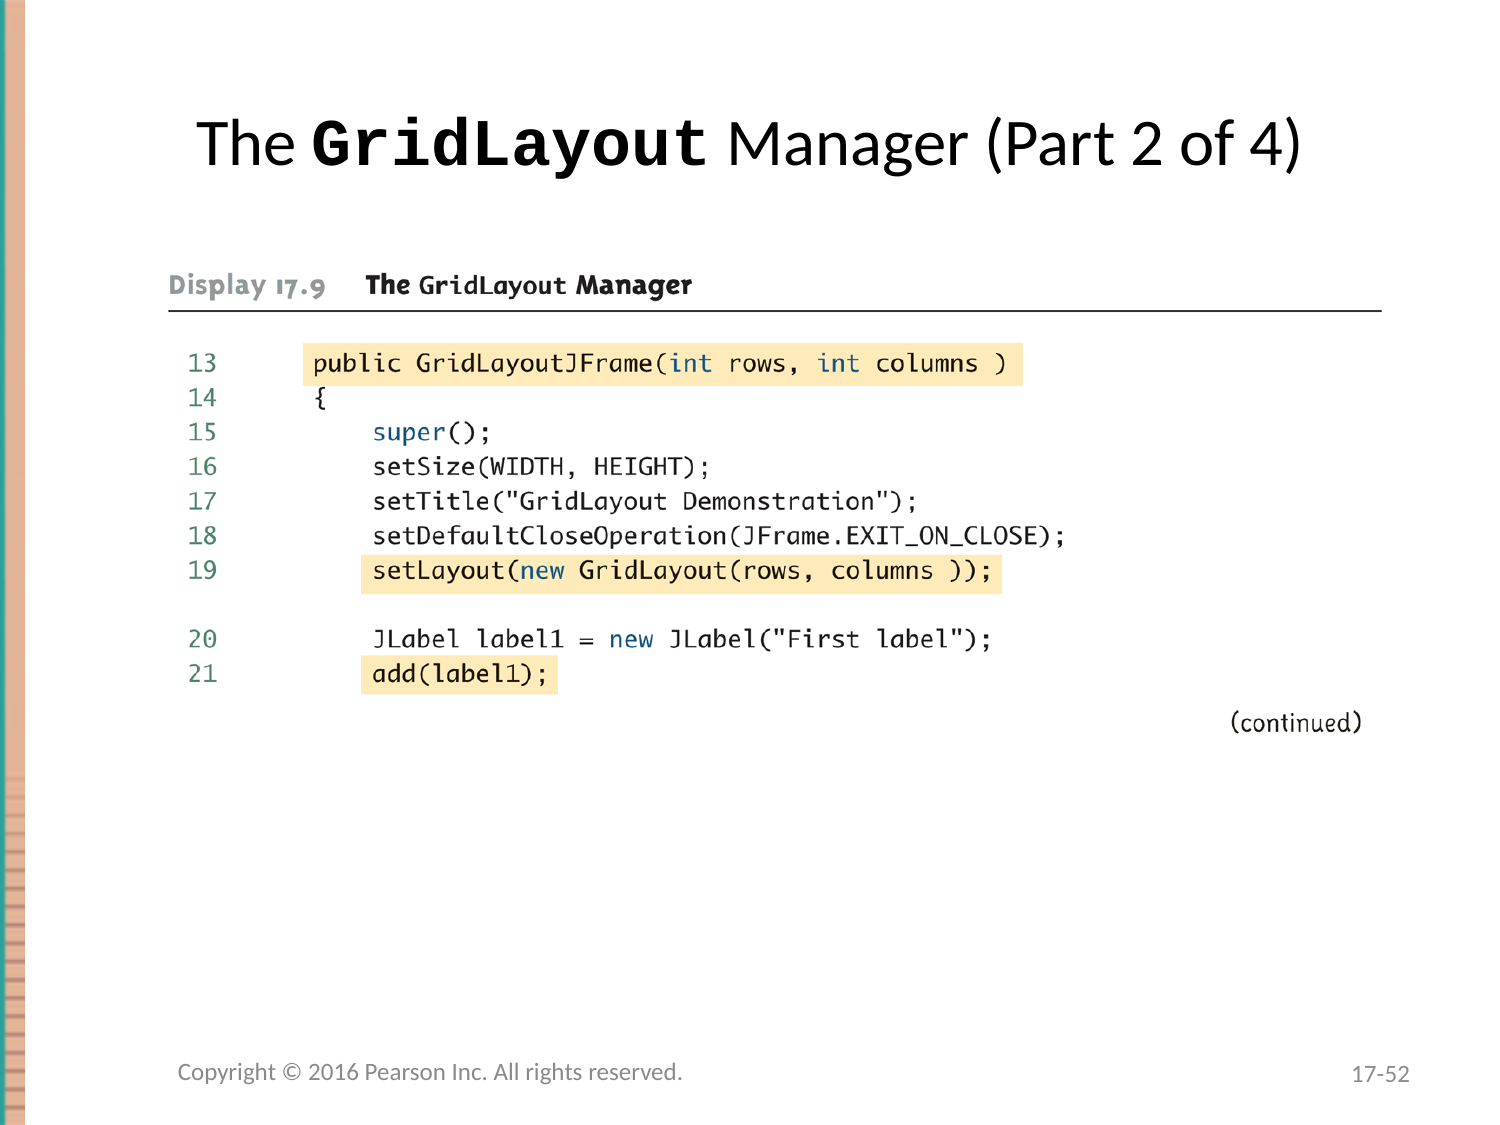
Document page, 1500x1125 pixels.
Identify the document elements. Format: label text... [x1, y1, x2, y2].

picture [0, 0, 25, 1125]
footer Copyright © 2016 Pearson Inc. All rights reserved. [75, 1040, 788, 1100]
picture [137, 260, 1413, 746]
title The GridLayout Manager (Part 2 of 4) [75, 45, 1425, 233]
slide_number 17-52 [1074, 1042, 1425, 1103]
